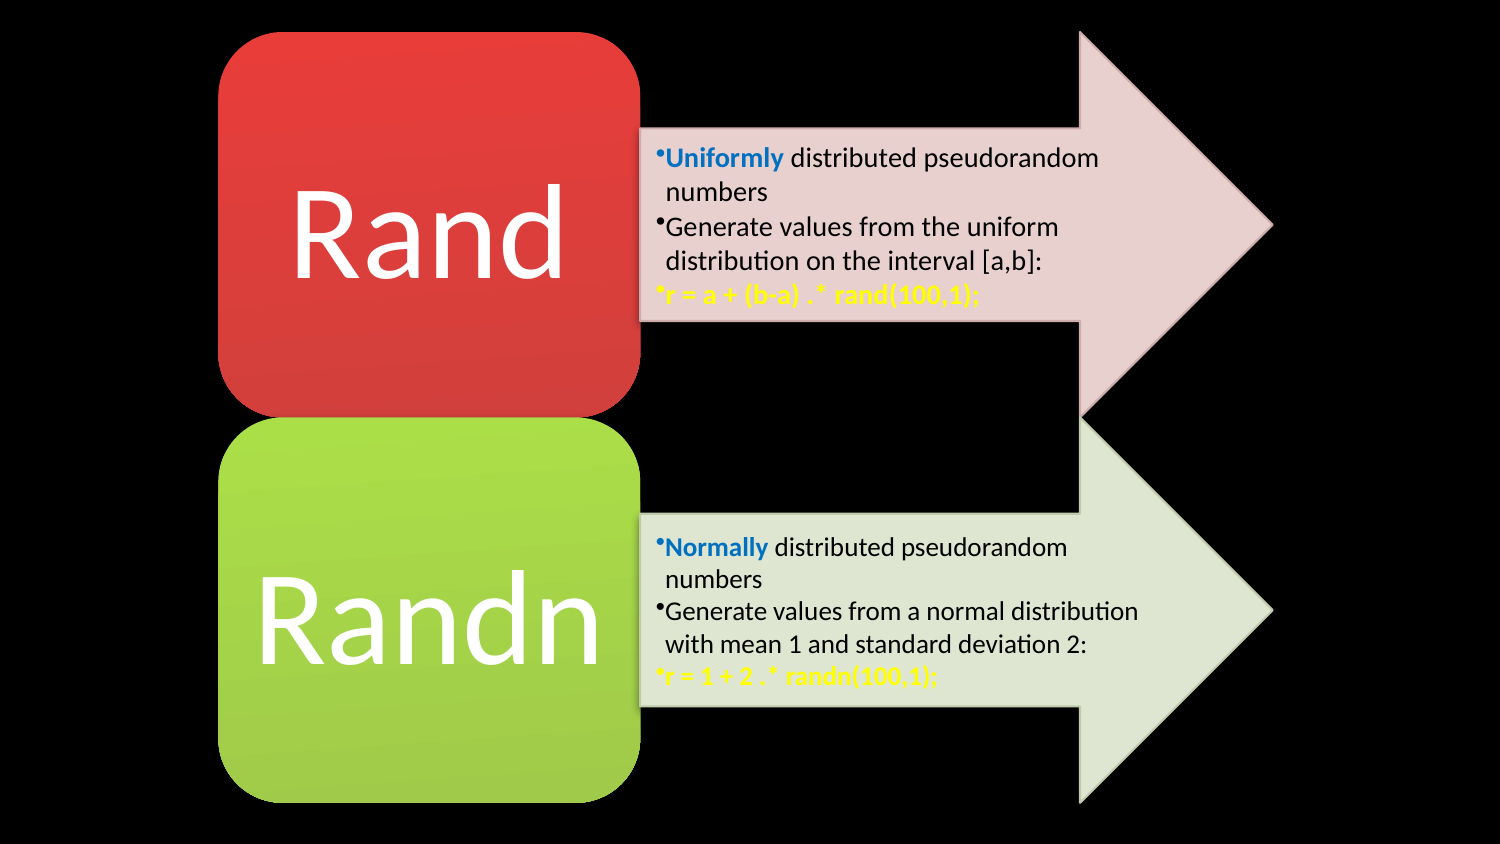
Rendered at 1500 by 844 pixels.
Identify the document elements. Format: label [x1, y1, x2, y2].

text_box [217, 31, 1274, 804]
